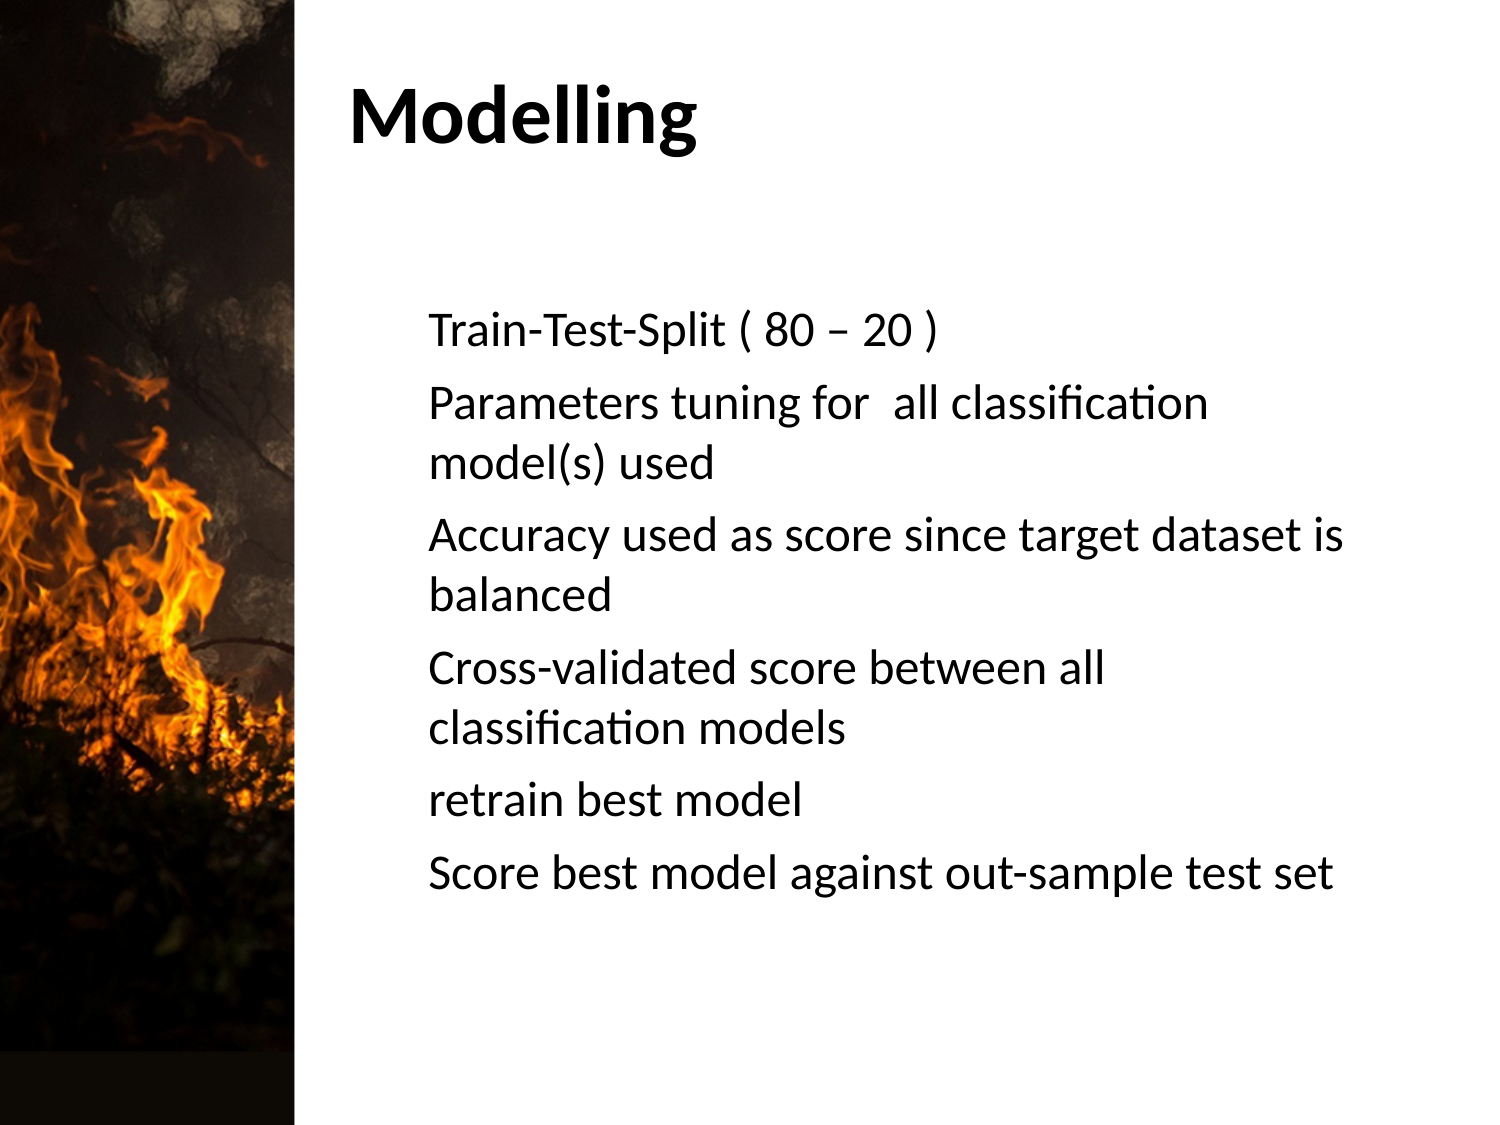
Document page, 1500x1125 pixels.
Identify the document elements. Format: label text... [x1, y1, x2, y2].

picture [0, 0, 1500, 1125]
list Train-Test-Split ( 80 – 20 ) Parameters tuning for all classification model(s) used Accuracy used as score since target dataset is balanced Cross-validated score between all classification models retrain best model Score best model against out-sample test set [371, 231, 1359, 751]
title Modelling [348, 19, 1335, 160]
